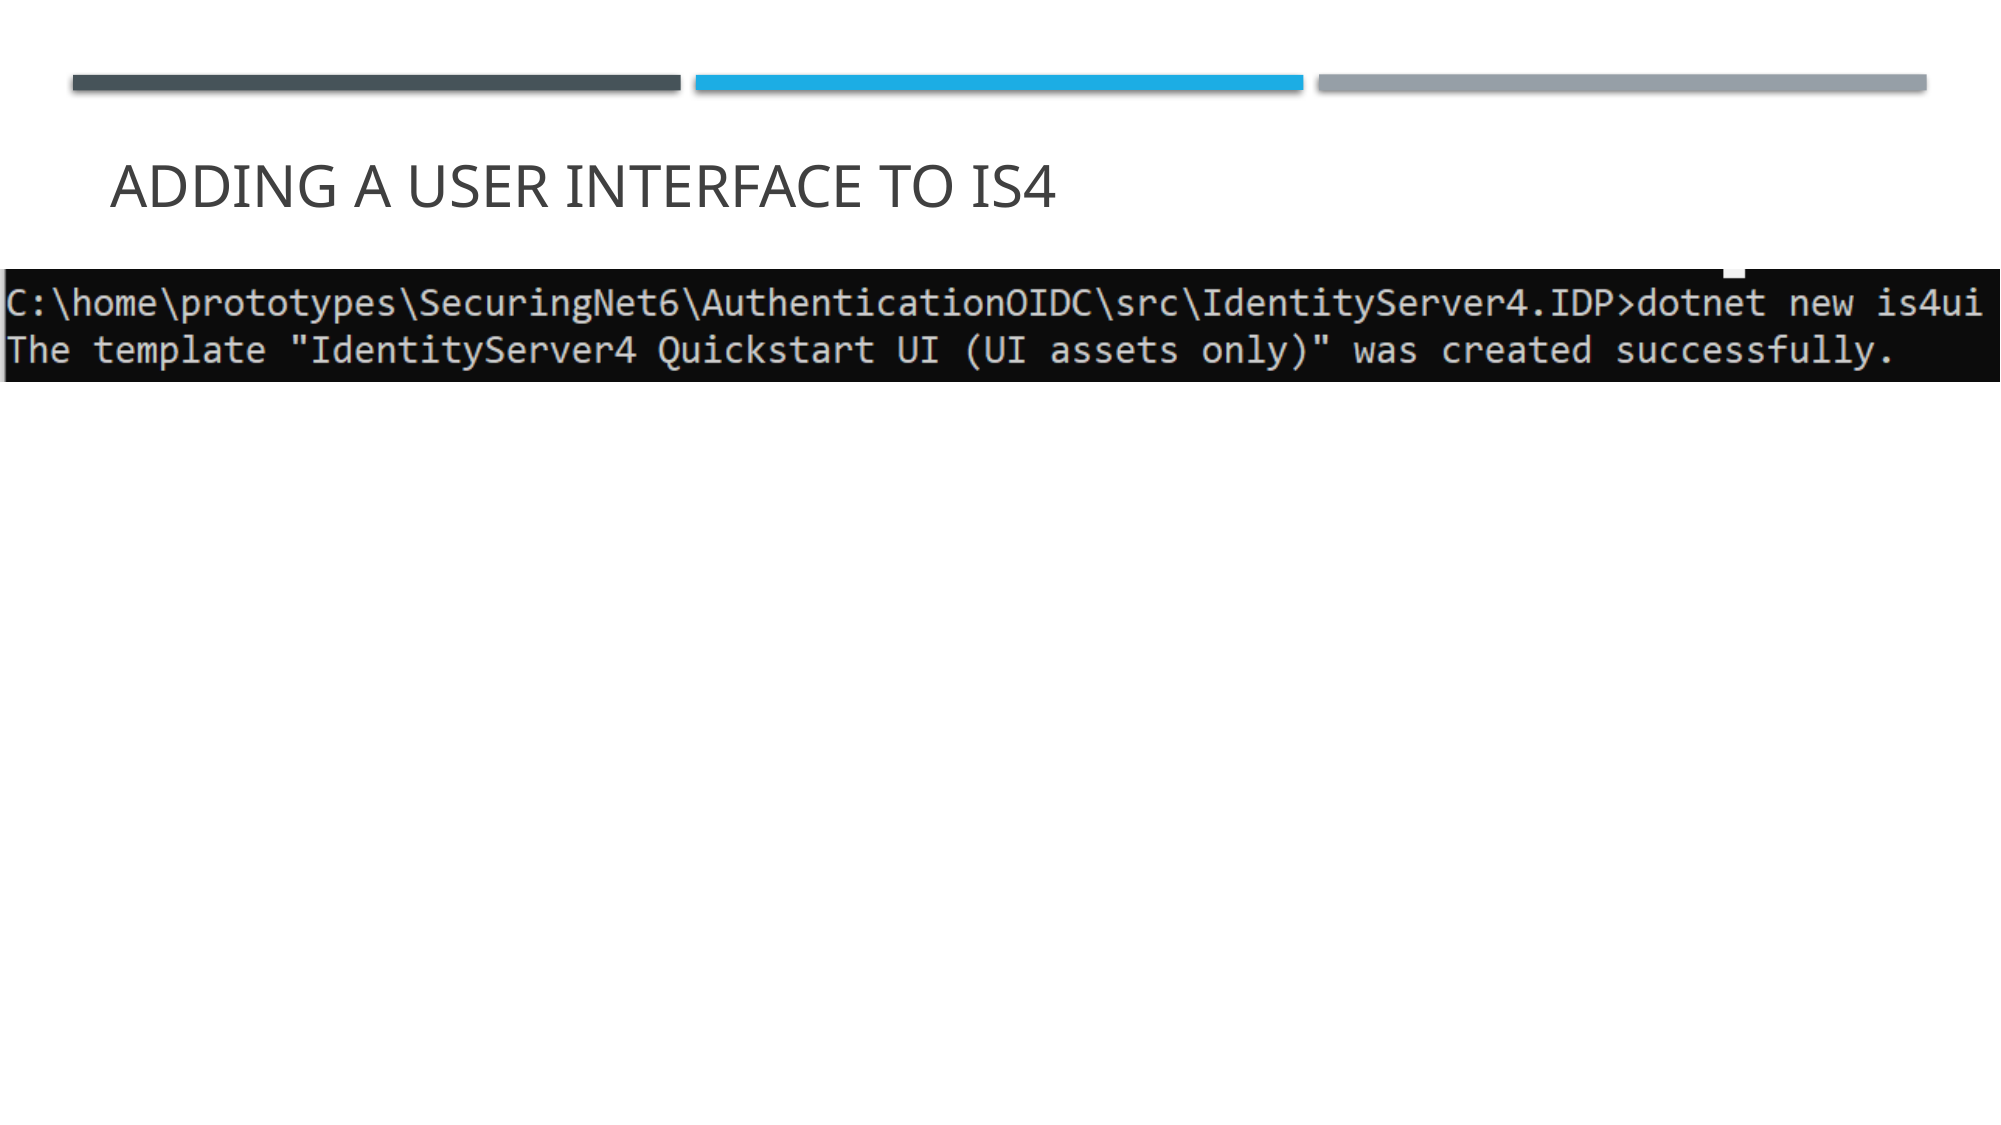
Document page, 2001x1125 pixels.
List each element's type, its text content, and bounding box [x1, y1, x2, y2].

picture [0, 268, 2000, 382]
title Adding a user interface to IS4 [95, 115, 1905, 227]
